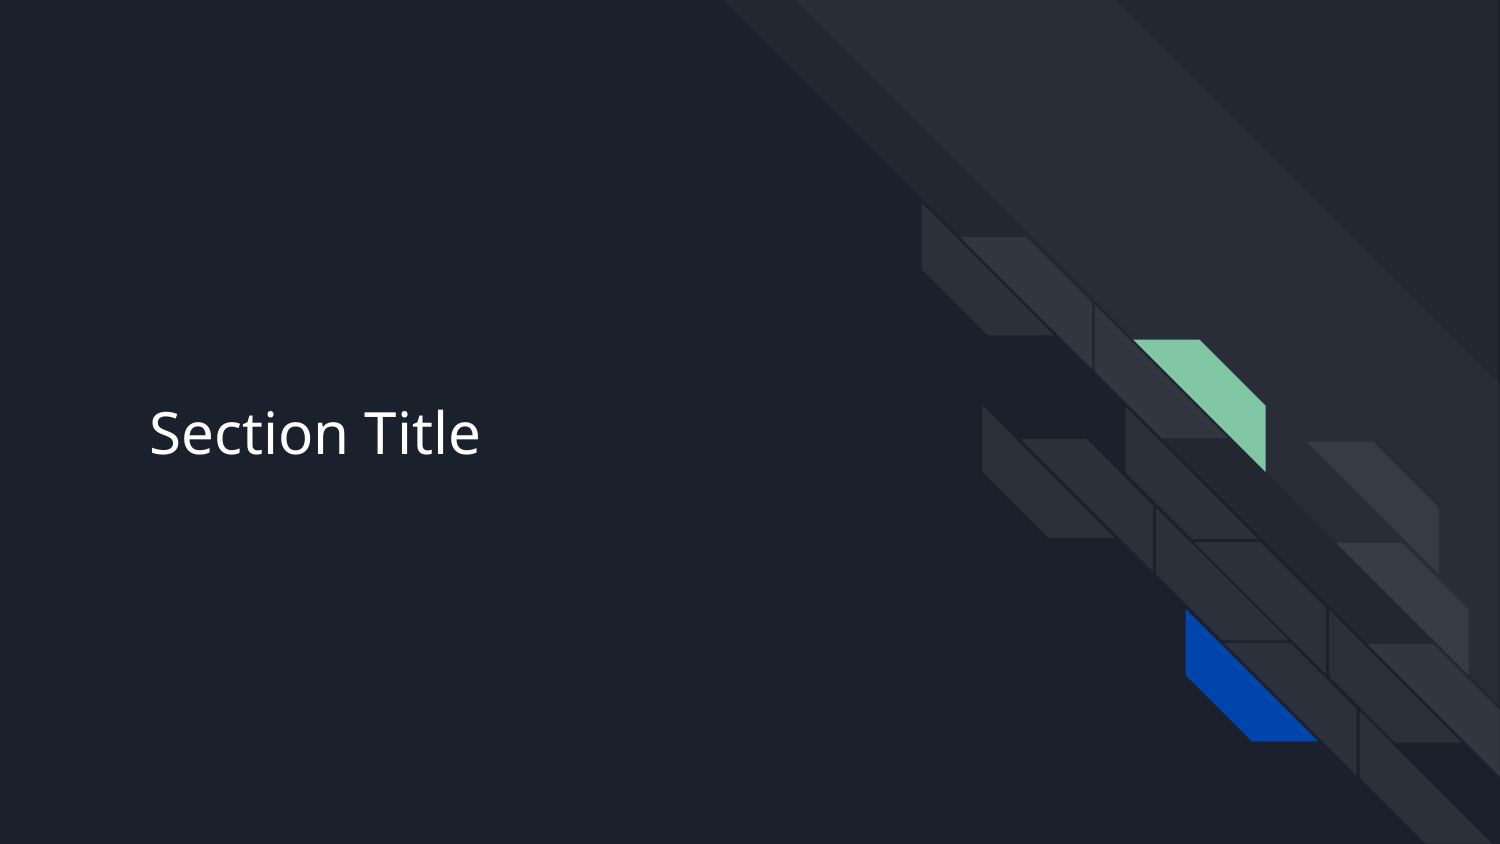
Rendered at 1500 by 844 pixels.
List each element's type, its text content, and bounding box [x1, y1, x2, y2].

title Section Title [135, 336, 888, 526]
